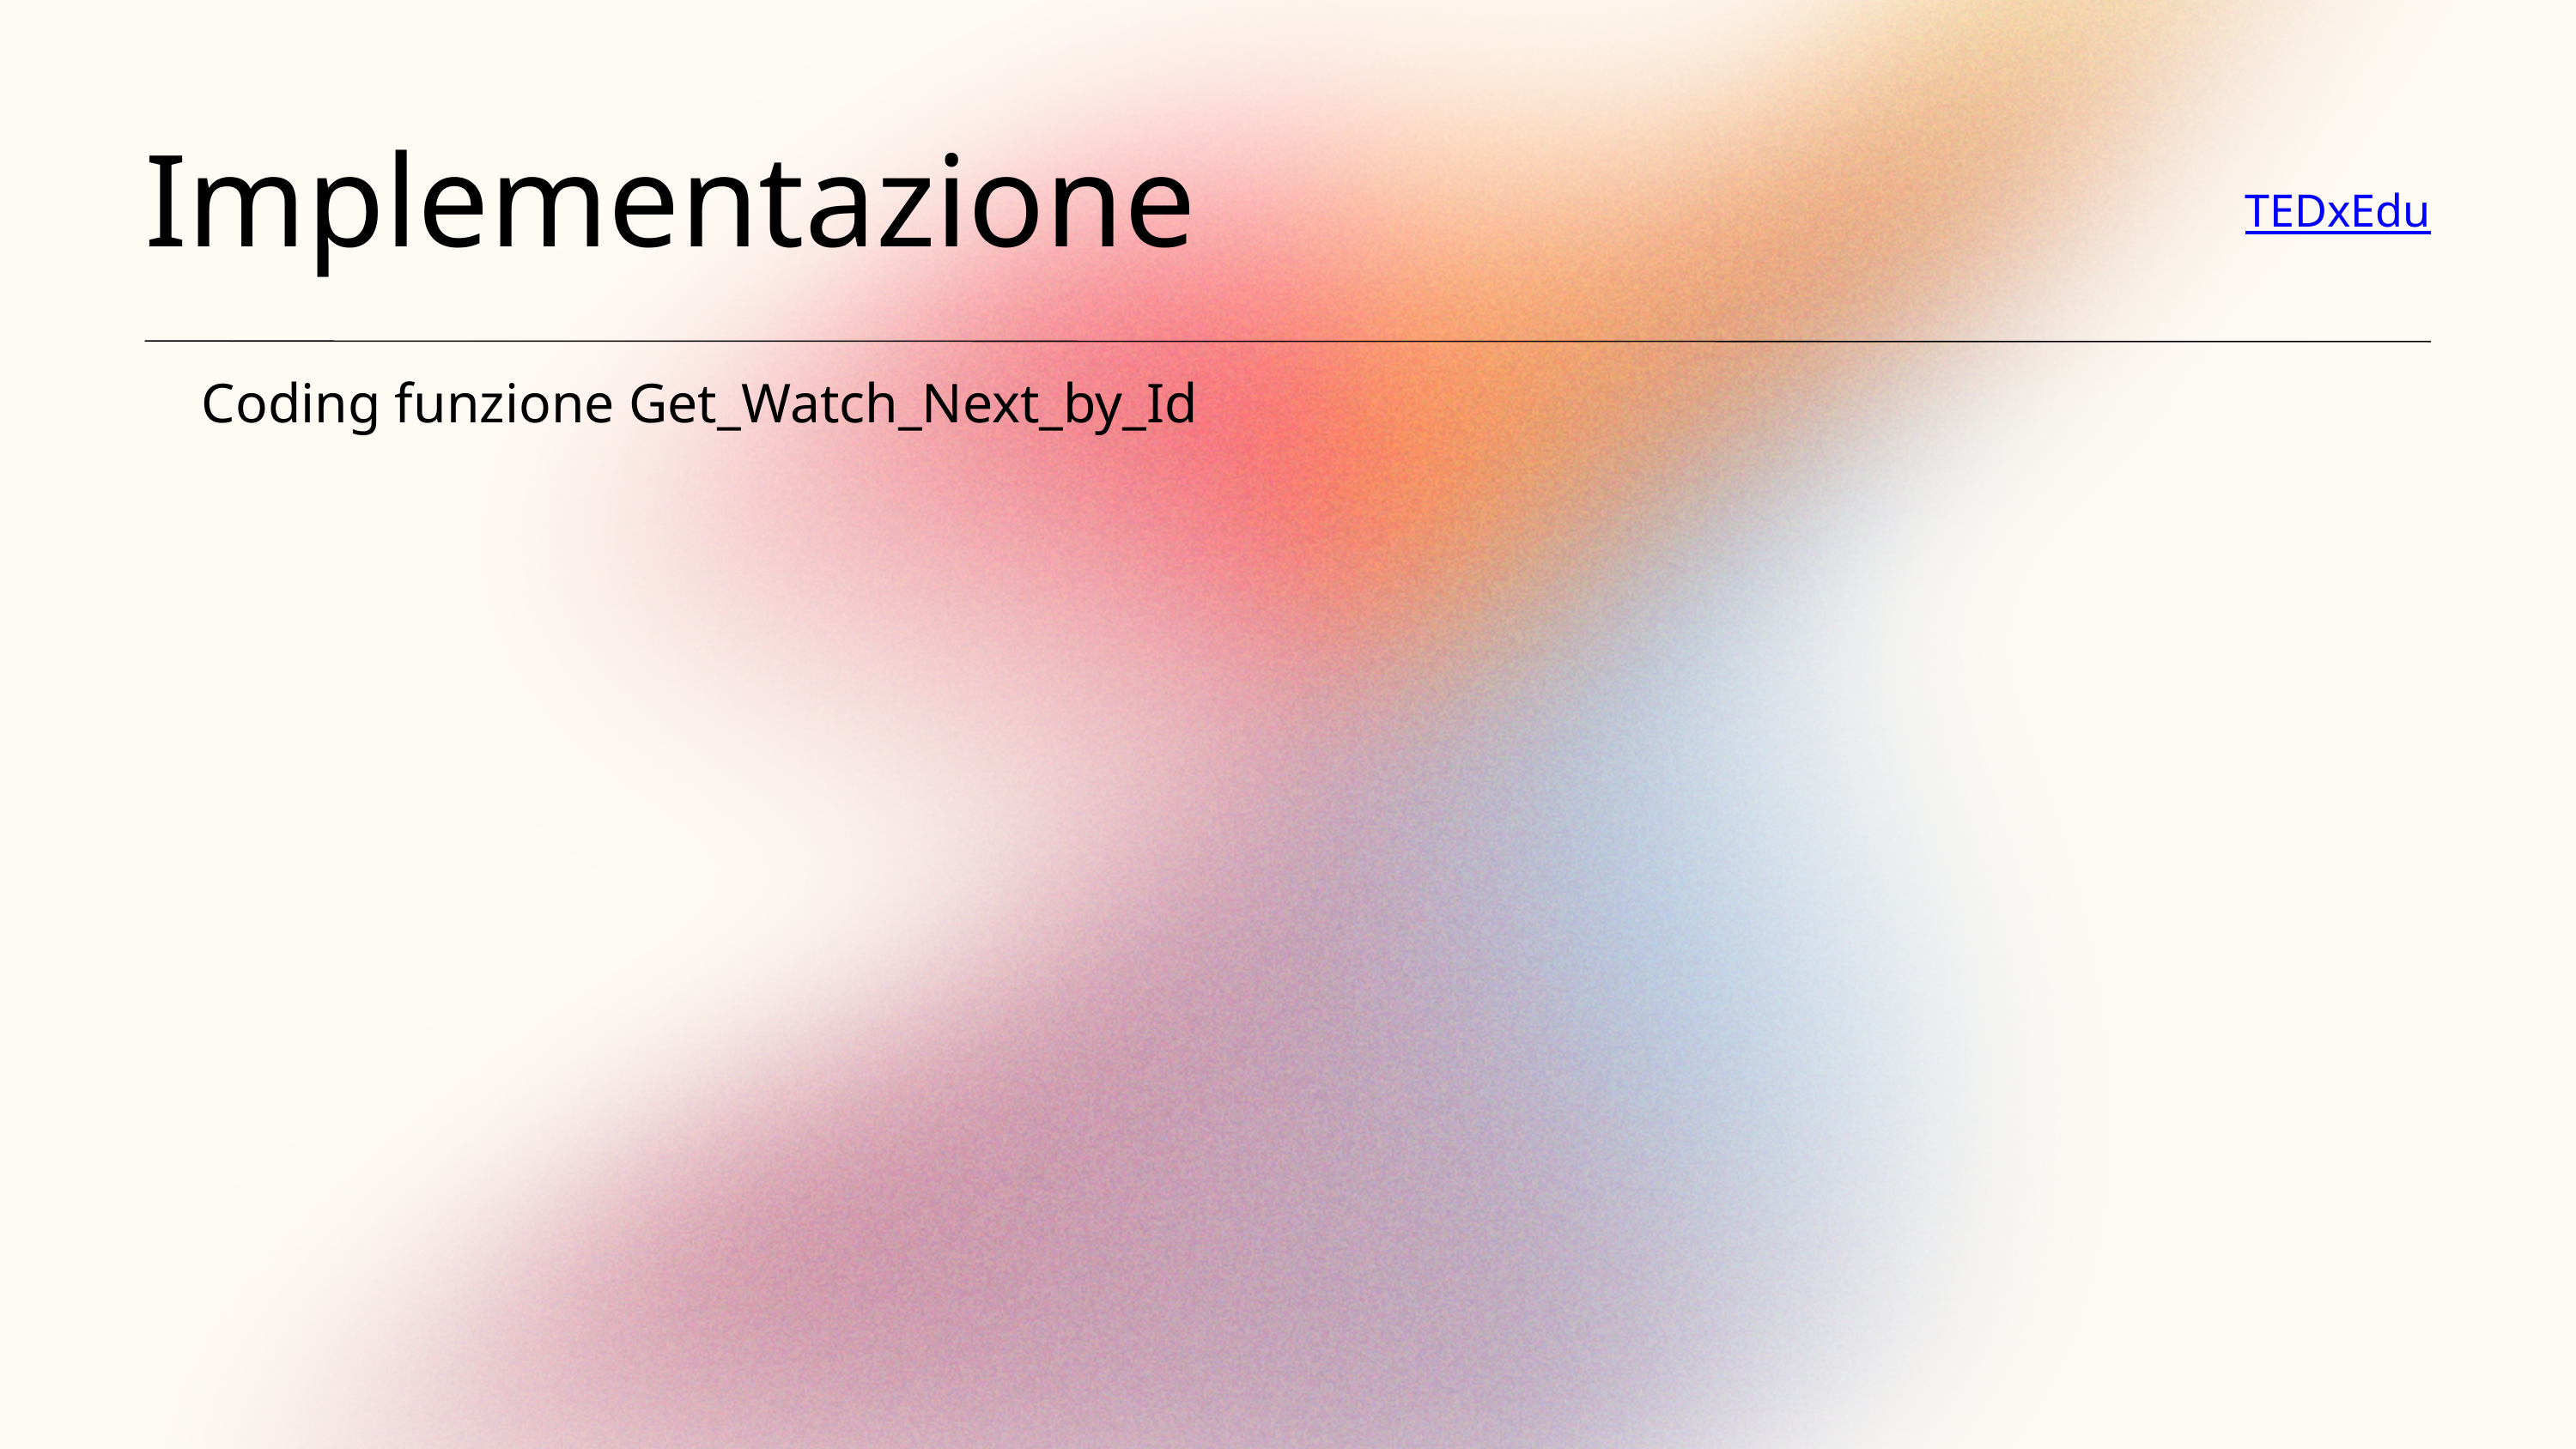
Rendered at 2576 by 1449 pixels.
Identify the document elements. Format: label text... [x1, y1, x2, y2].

text_box Implementazione [144, 119, 1919, 272]
text_box TEDxEdu [1975, 185, 2432, 244]
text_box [201, 370, 1478, 533]
text_box [81, 0, 2576, 1449]
